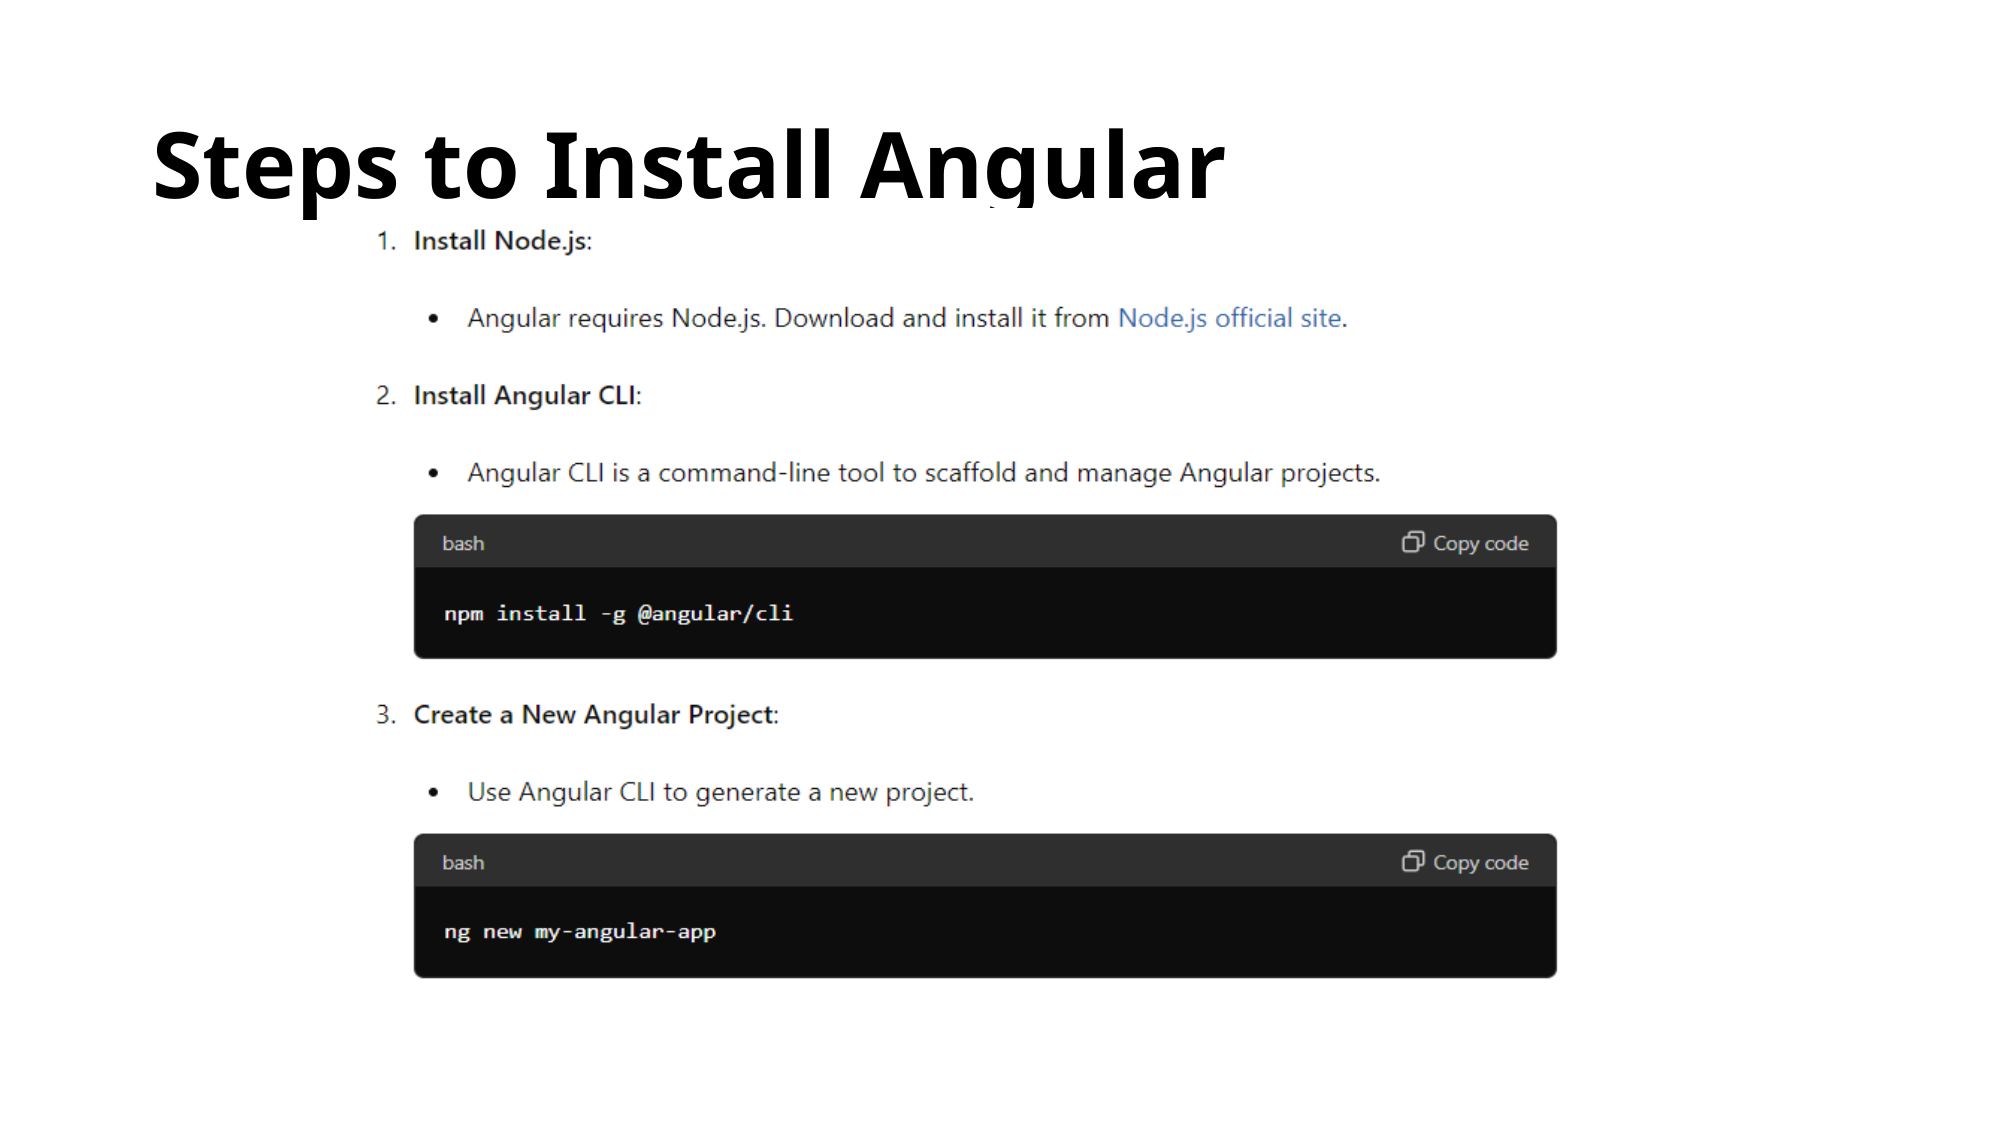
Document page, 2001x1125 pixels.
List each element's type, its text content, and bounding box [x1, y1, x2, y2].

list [339, 208, 1639, 996]
title Steps to Install Angular [137, 59, 1863, 278]
